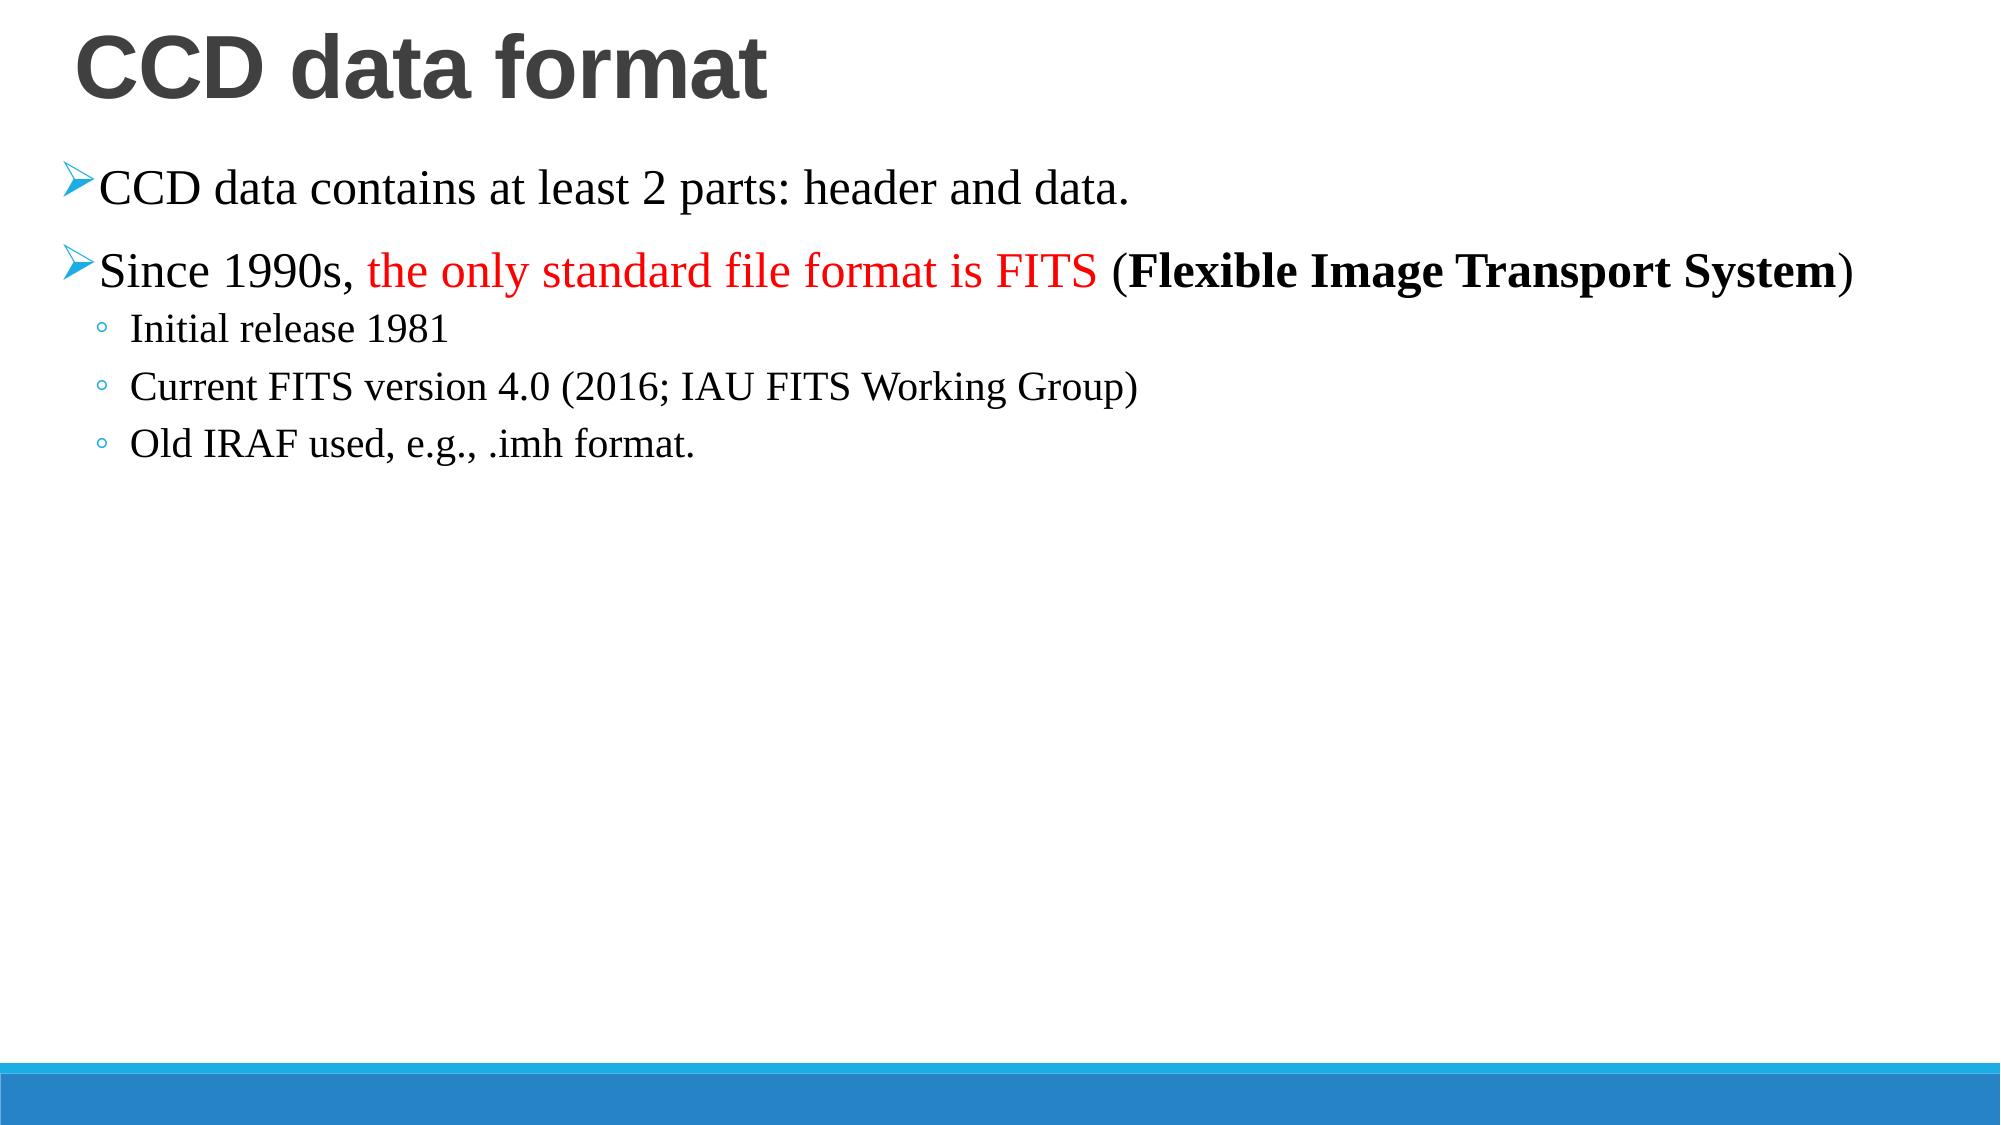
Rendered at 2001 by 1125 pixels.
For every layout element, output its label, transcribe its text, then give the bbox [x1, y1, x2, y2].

title CCD data format [59, 17, 1945, 125]
list CCD data contains at least 2 parts: header and data. Since 1990s, the only standard file format is FITS (Flexible Image Transport System) Initial release 1981 Current FITS version 4.0 (2016; IAU FITS Working Group) Old IRAF used, e.g., .imh format. [59, 153, 1945, 1015]
